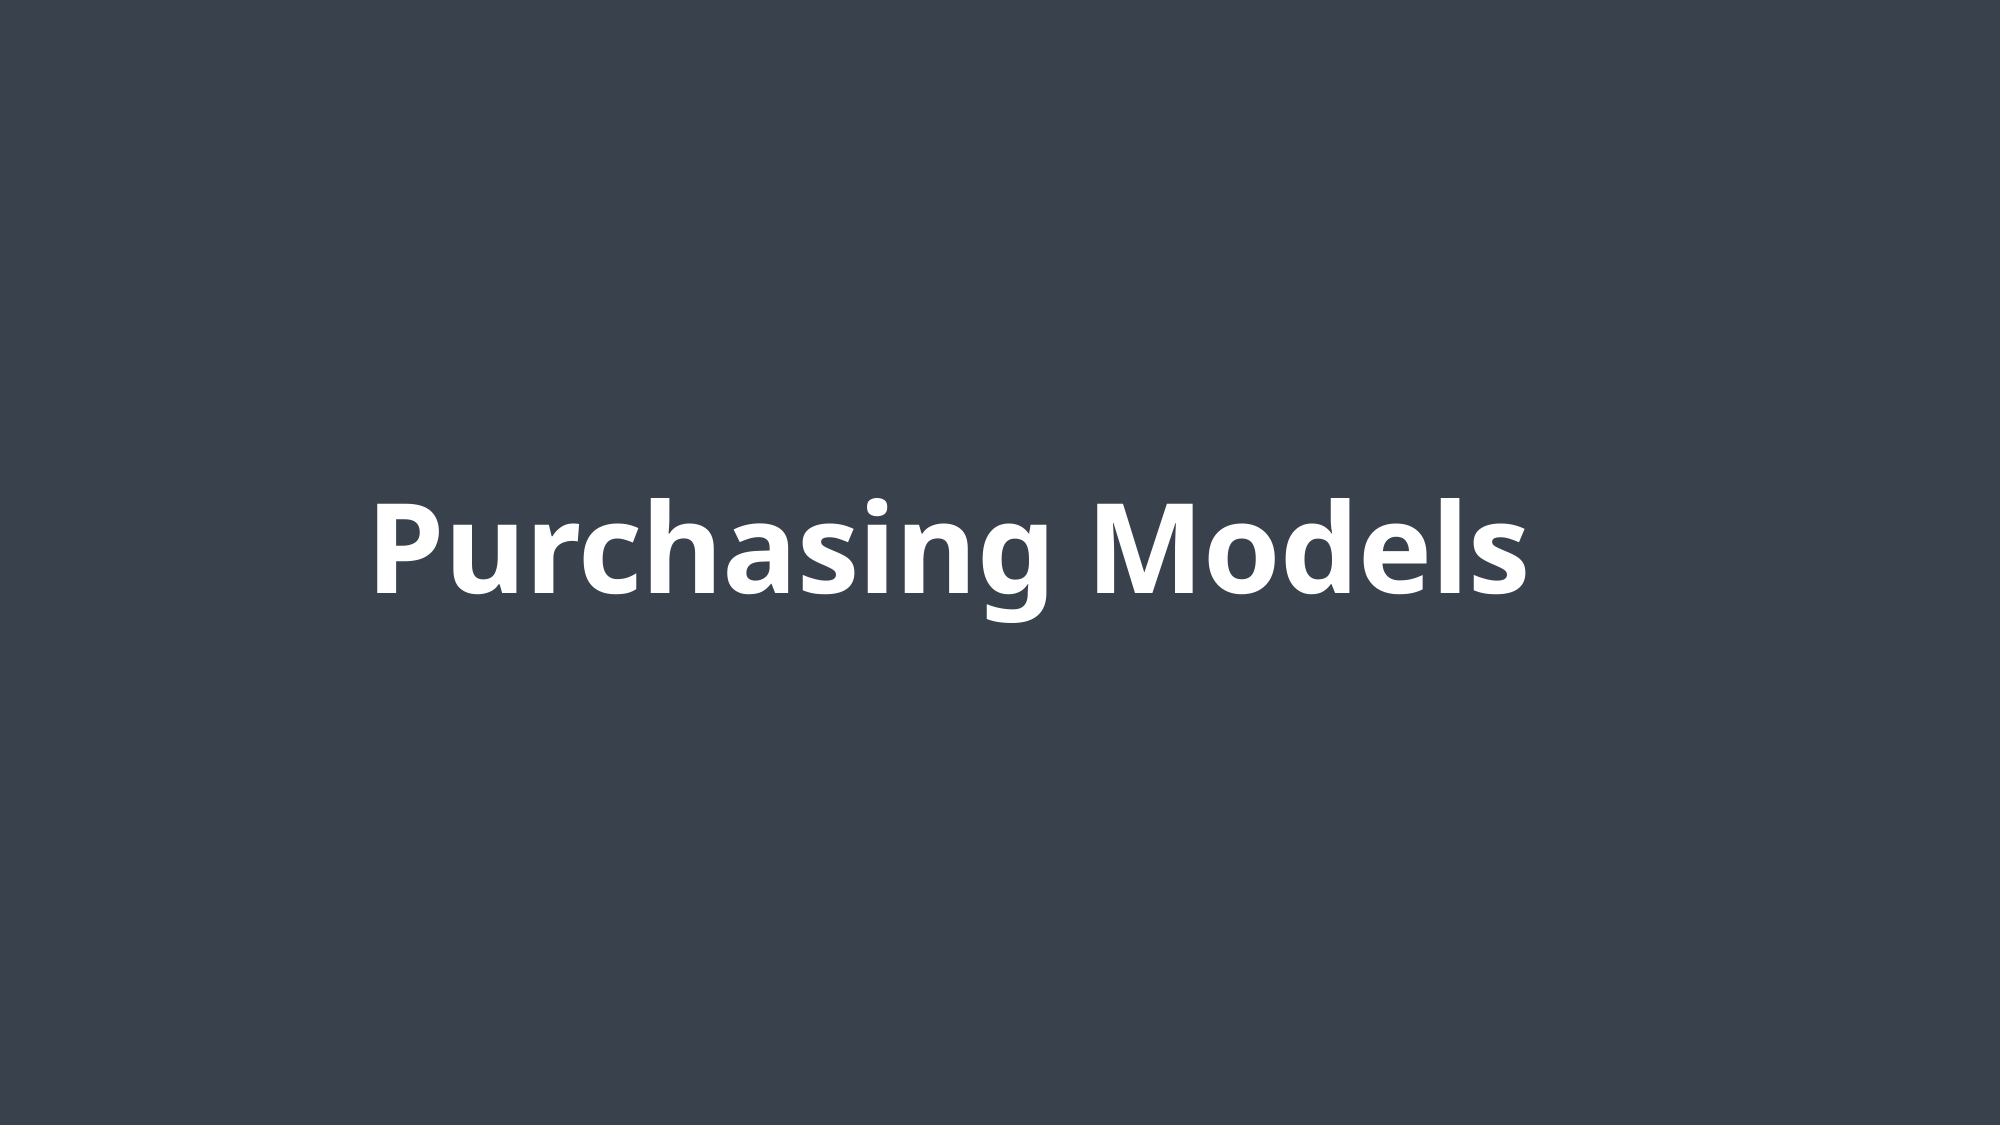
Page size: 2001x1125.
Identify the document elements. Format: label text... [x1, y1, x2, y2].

title Purchasing Models [153, 411, 1744, 629]
